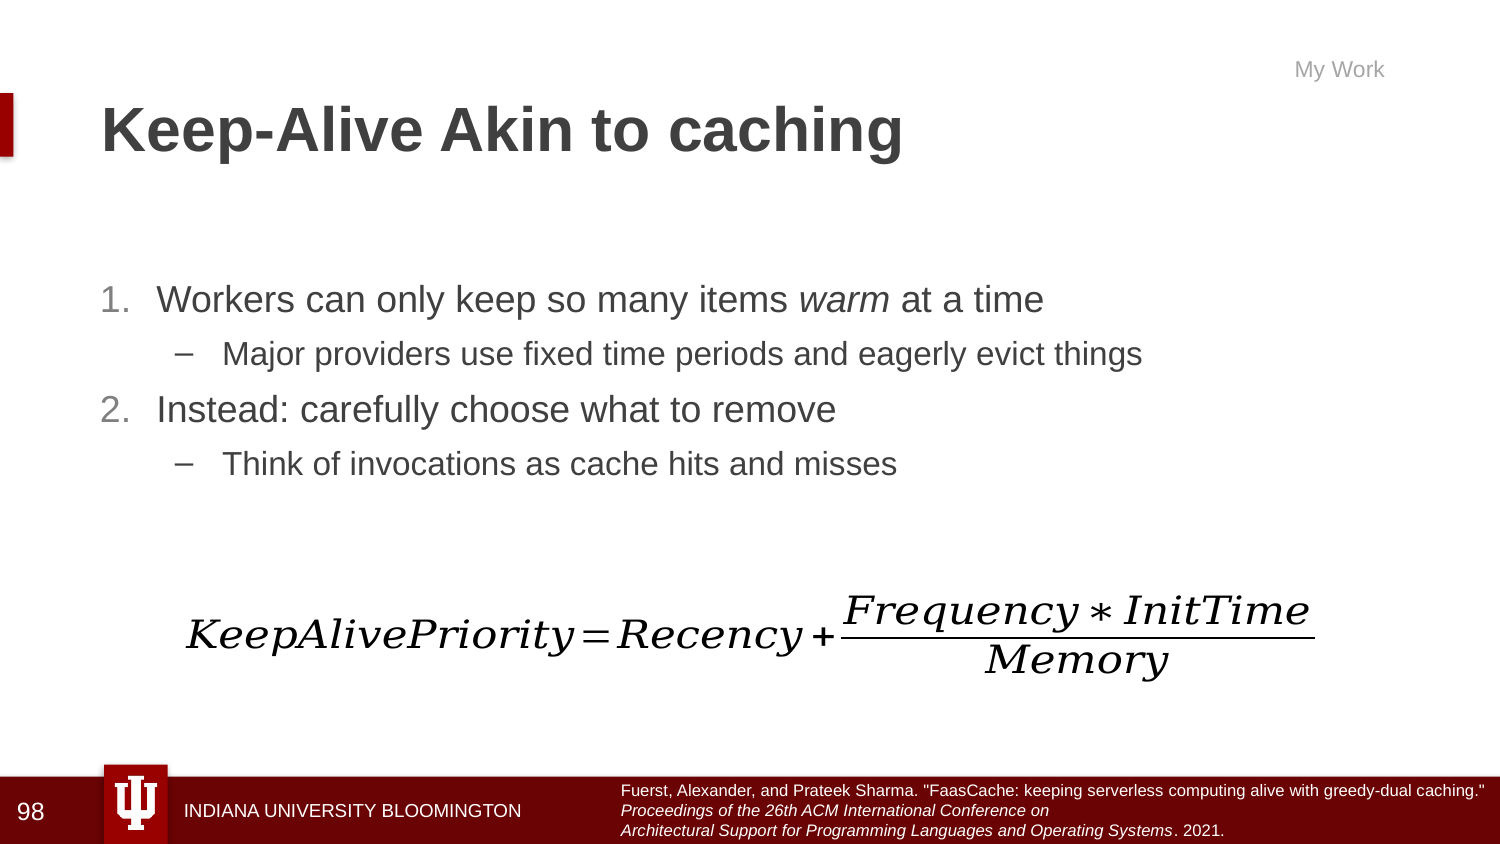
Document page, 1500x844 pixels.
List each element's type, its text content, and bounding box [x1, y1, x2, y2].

list My Work [792, 46, 1400, 89]
slide_number 98 [1, 787, 89, 833]
text_box Fuerst, Alexander, and Prateek Sharma. "FaasCache: keeping serverless computing alive with greedy-dual caching." Proceedings of the 26th ACM International Conference on Architectural Support for Programming Languages and Operating Systems. 2021. [606, 772, 1500, 844]
list Workers can only keep so many items warm at a time Major providers use fixed time periods and eagerly evict things Instead: carefully choose what to remove Think of invocations as cache hits and misses [85, 267, 1400, 637]
title Keep-Alive Akin to caching [86, 69, 1400, 184]
